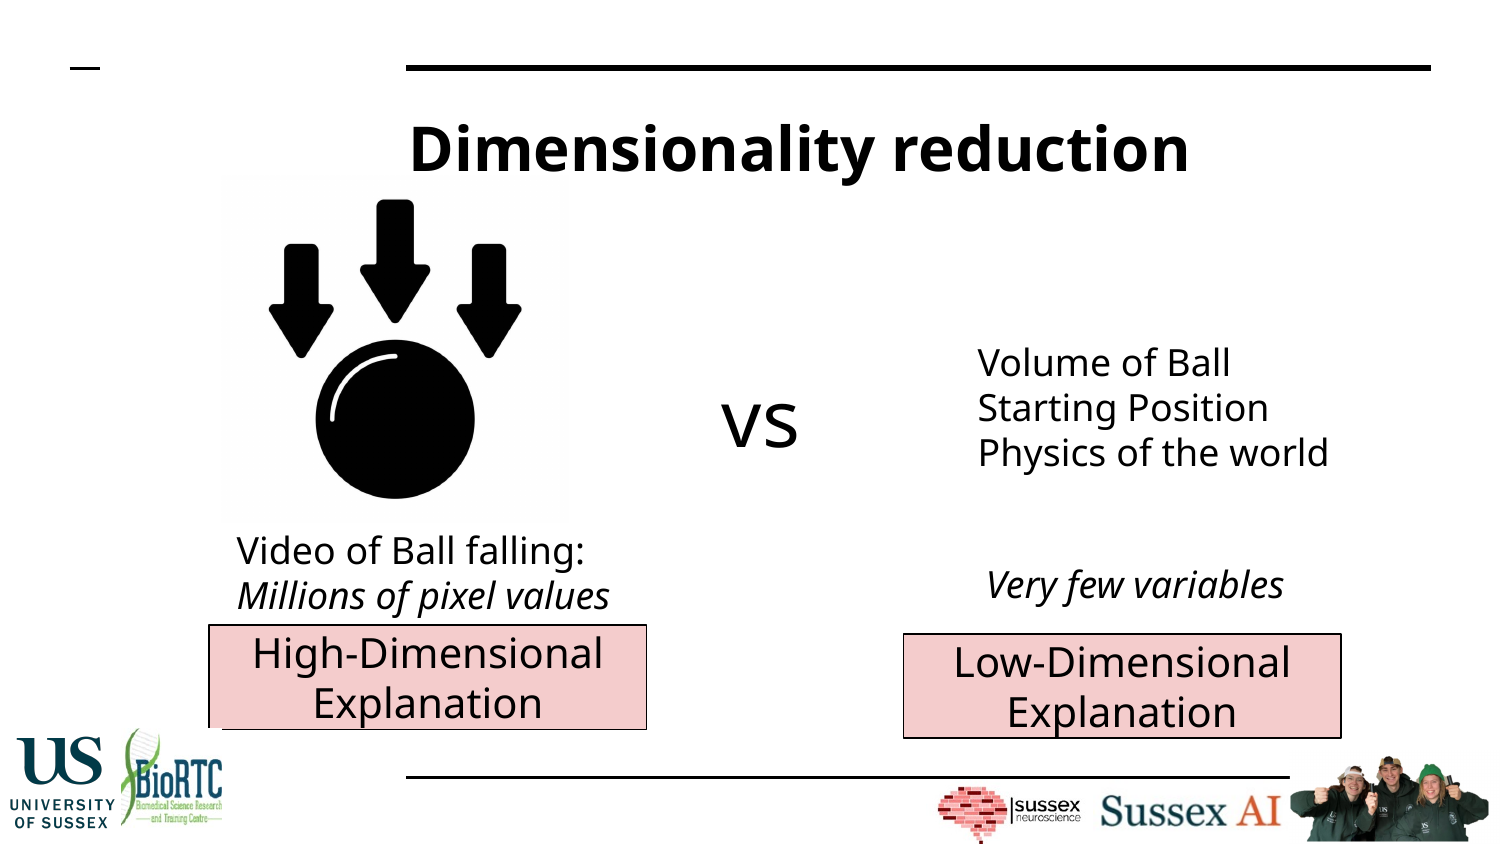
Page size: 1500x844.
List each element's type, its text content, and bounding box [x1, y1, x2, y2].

text_box Low-Dimensional Explanation [903, 633, 1341, 739]
text_box Video of Ball falling: Millions of pixel values [221, 512, 807, 633]
text_box vs [706, 353, 1292, 479]
picture [0, 721, 222, 844]
text_box Volume of Ball Starting Position Physics of the world [962, 324, 1455, 489]
picture [221, 175, 569, 523]
title Dimensionality reduction [393, 94, 1431, 199]
text_box High-Dimensional Explanation [209, 625, 647, 730]
text_box Very few variables [970, 545, 1500, 621]
picture [926, 779, 1089, 844]
picture [1093, 749, 1500, 844]
